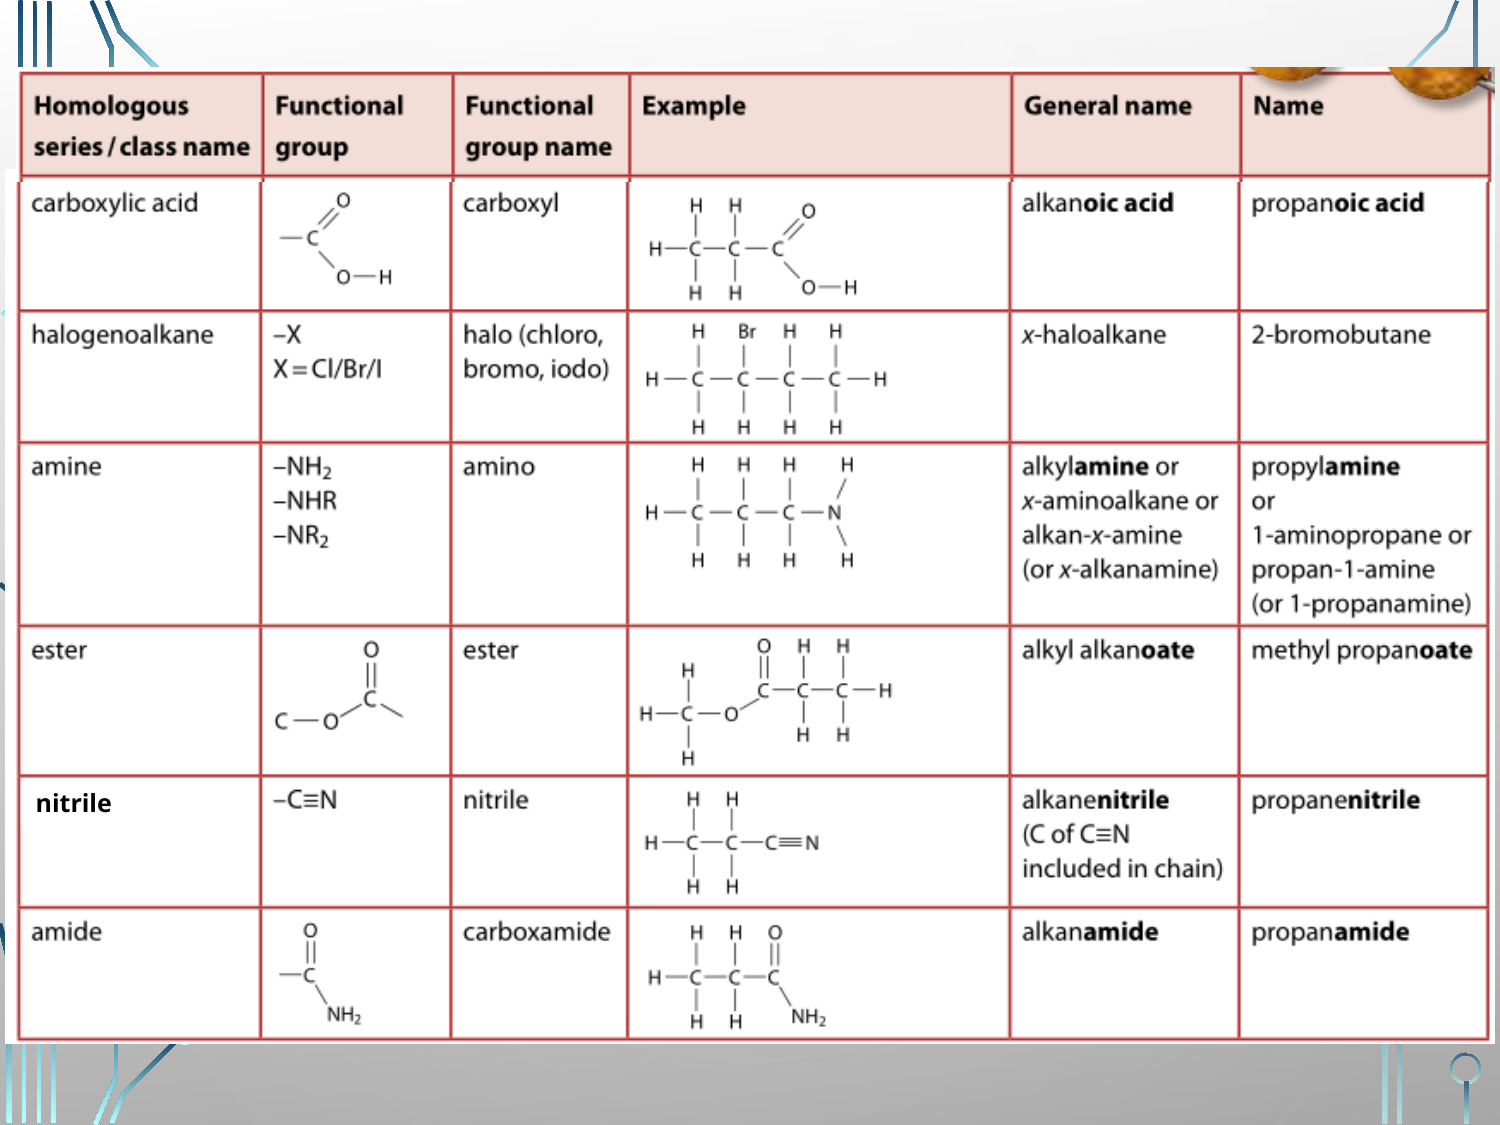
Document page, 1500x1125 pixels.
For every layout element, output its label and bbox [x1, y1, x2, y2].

picture [5, 66, 1495, 1045]
